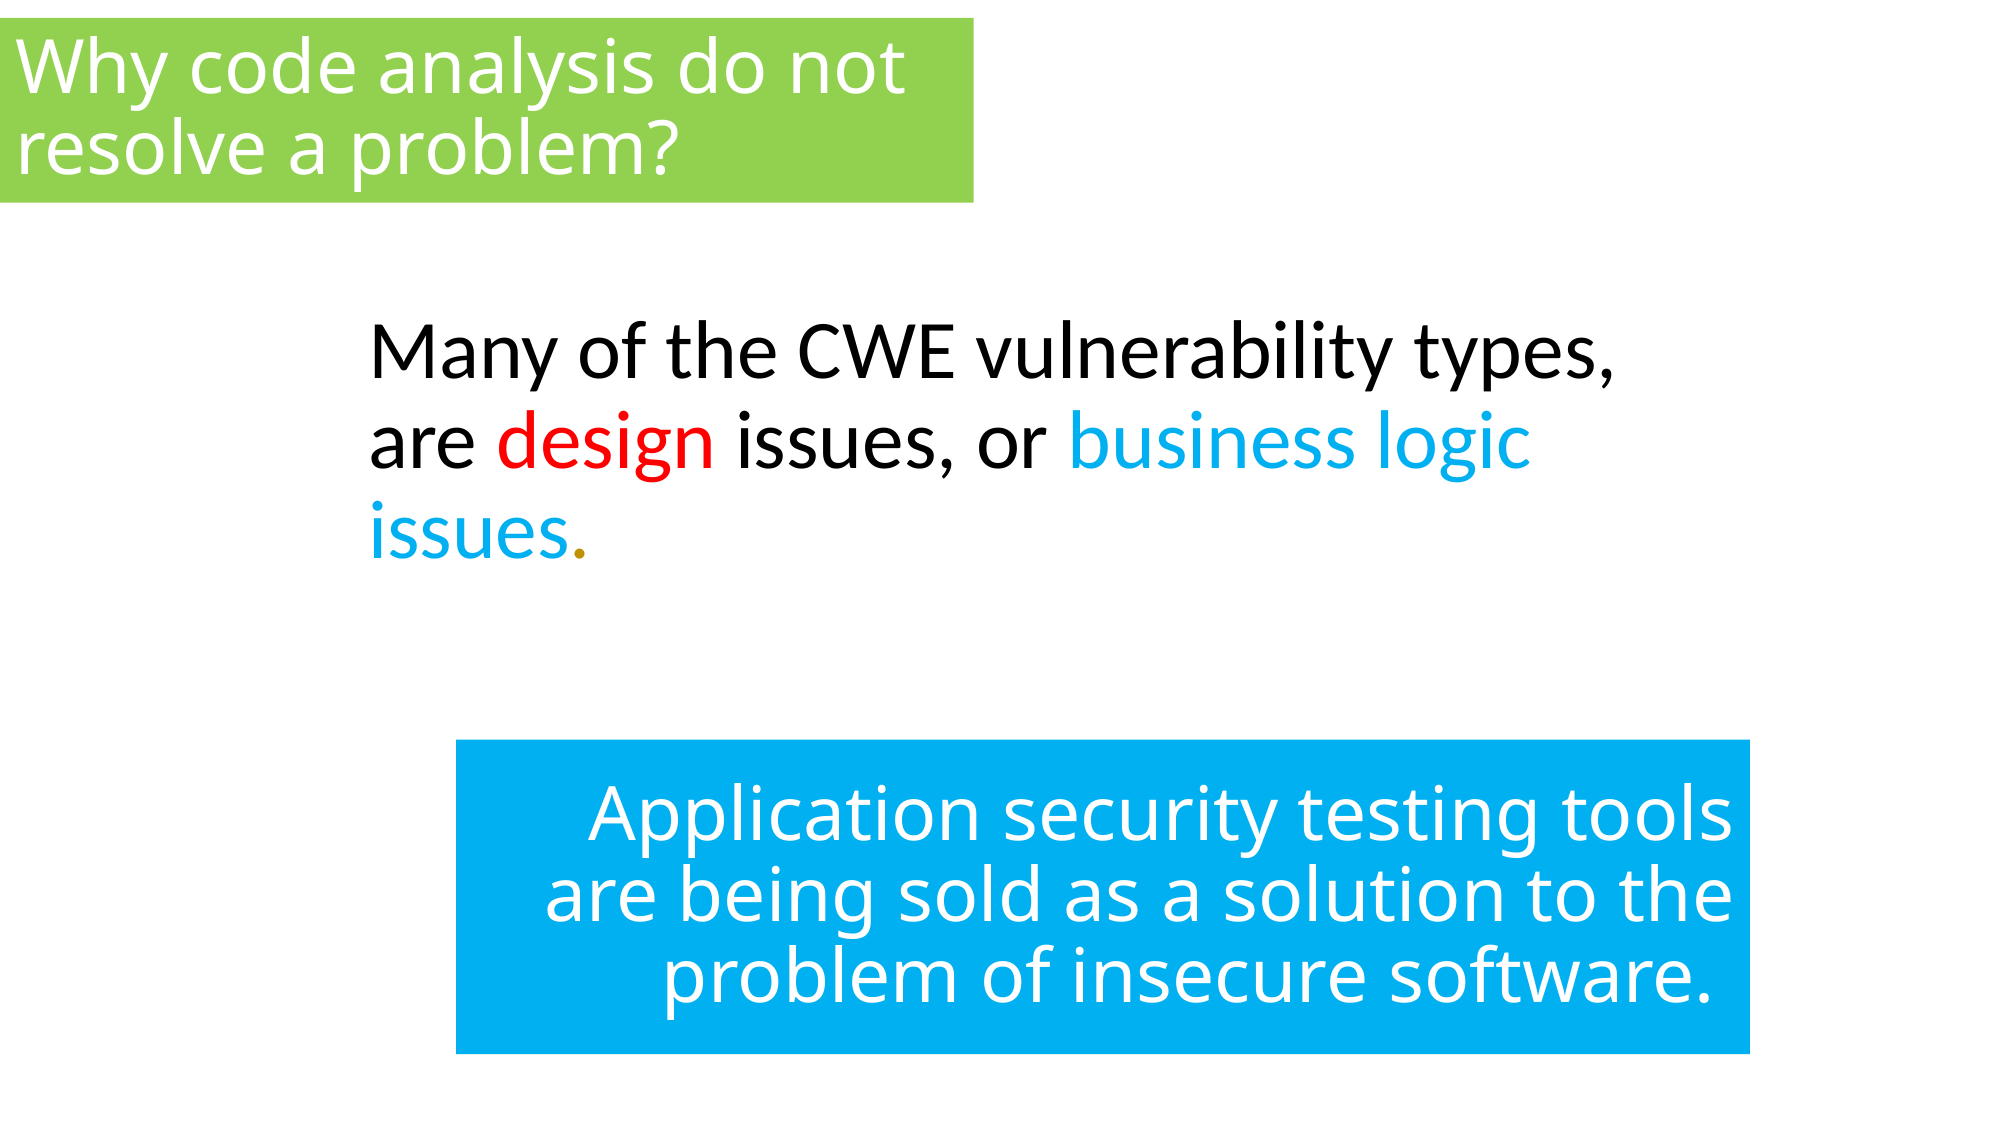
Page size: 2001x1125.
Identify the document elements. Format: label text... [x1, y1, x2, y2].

title Why code analysis do not resolve a problem? [0, 17, 974, 203]
text_box Application security testing tools are being sold as a solution to the problem of insecure software. [456, 739, 1750, 1055]
list Many of the CWE vulnerability types, are design issues, or business logic issues. [353, 299, 1647, 1014]
